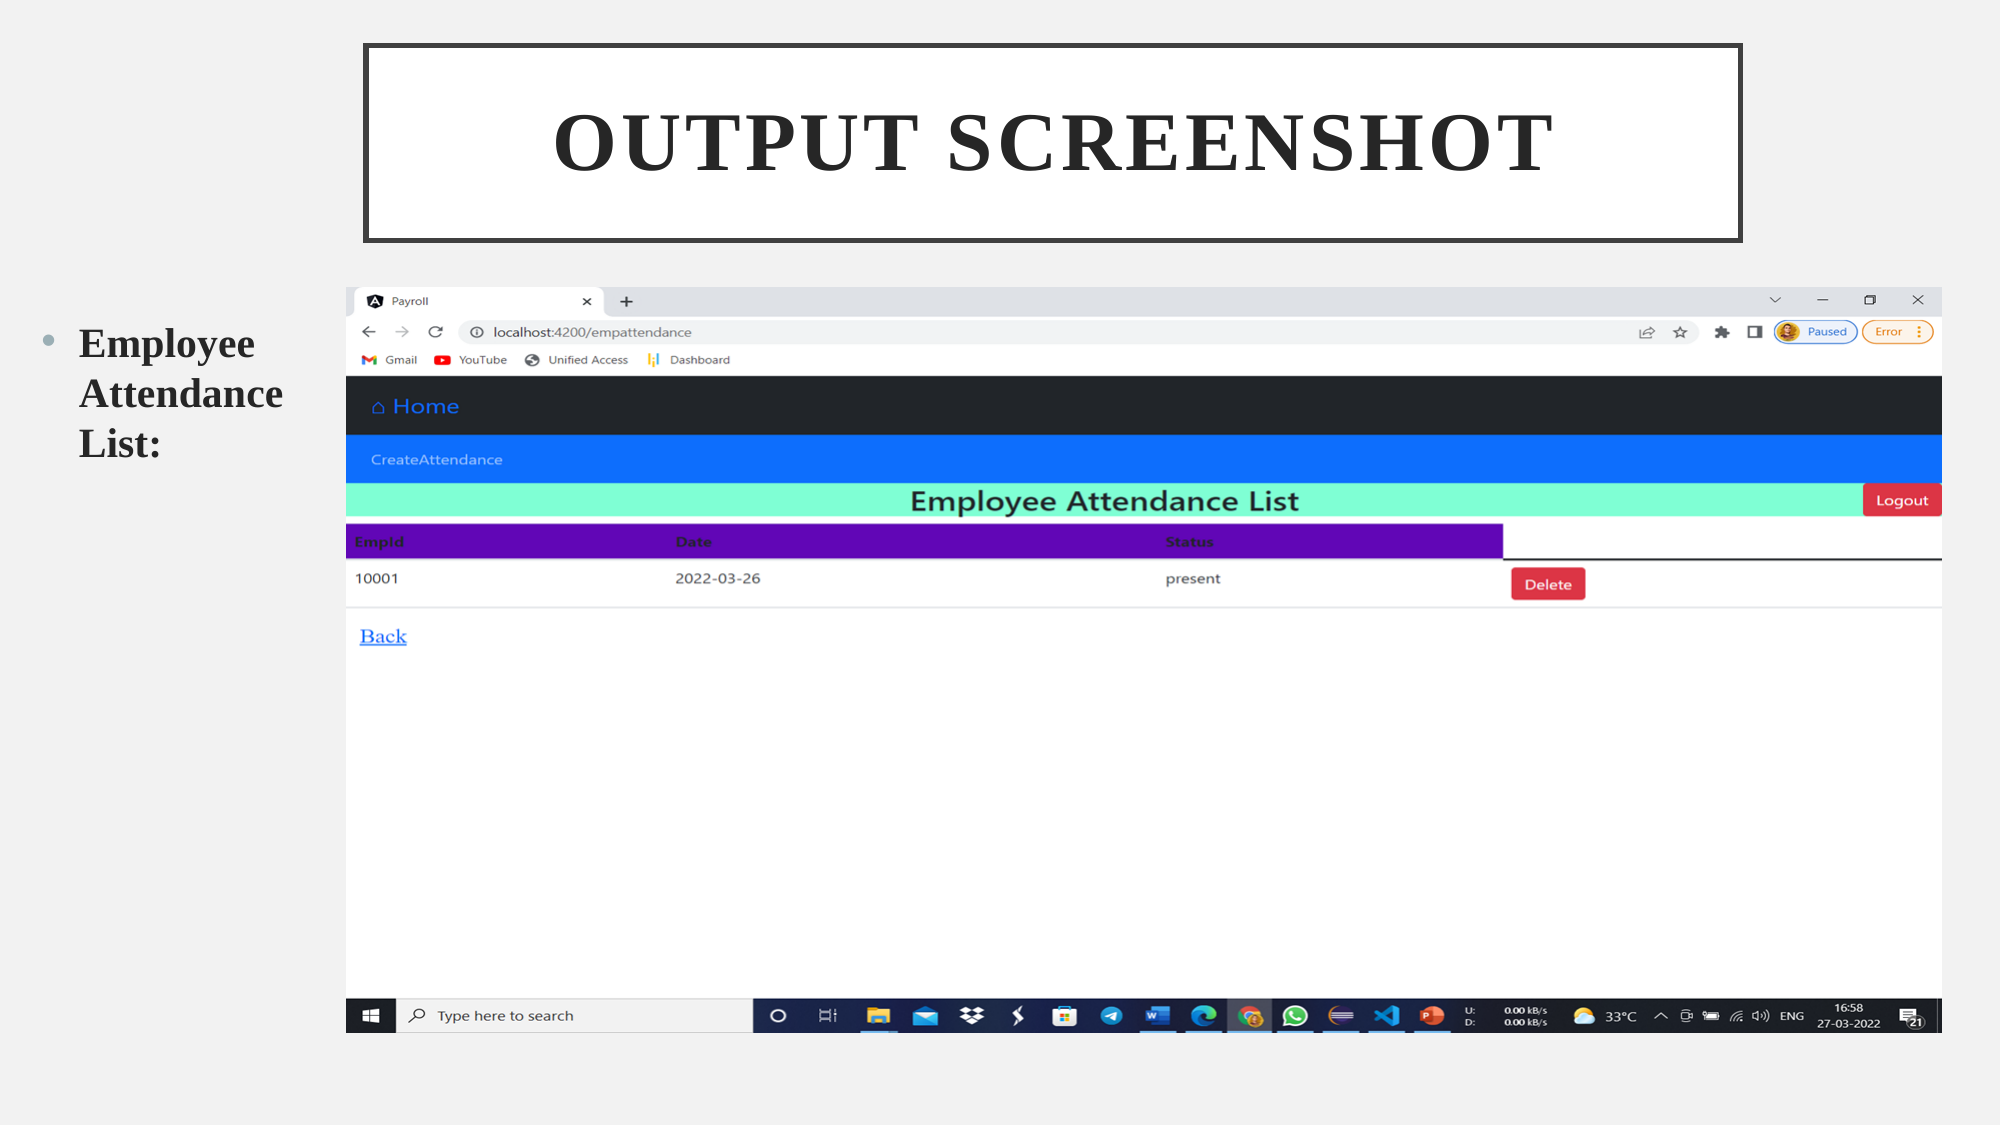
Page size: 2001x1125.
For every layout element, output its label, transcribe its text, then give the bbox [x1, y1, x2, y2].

title Output Screenshot [363, 43, 1743, 243]
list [346, 287, 1942, 1033]
list Employee Attendance List: [26, 308, 346, 817]
